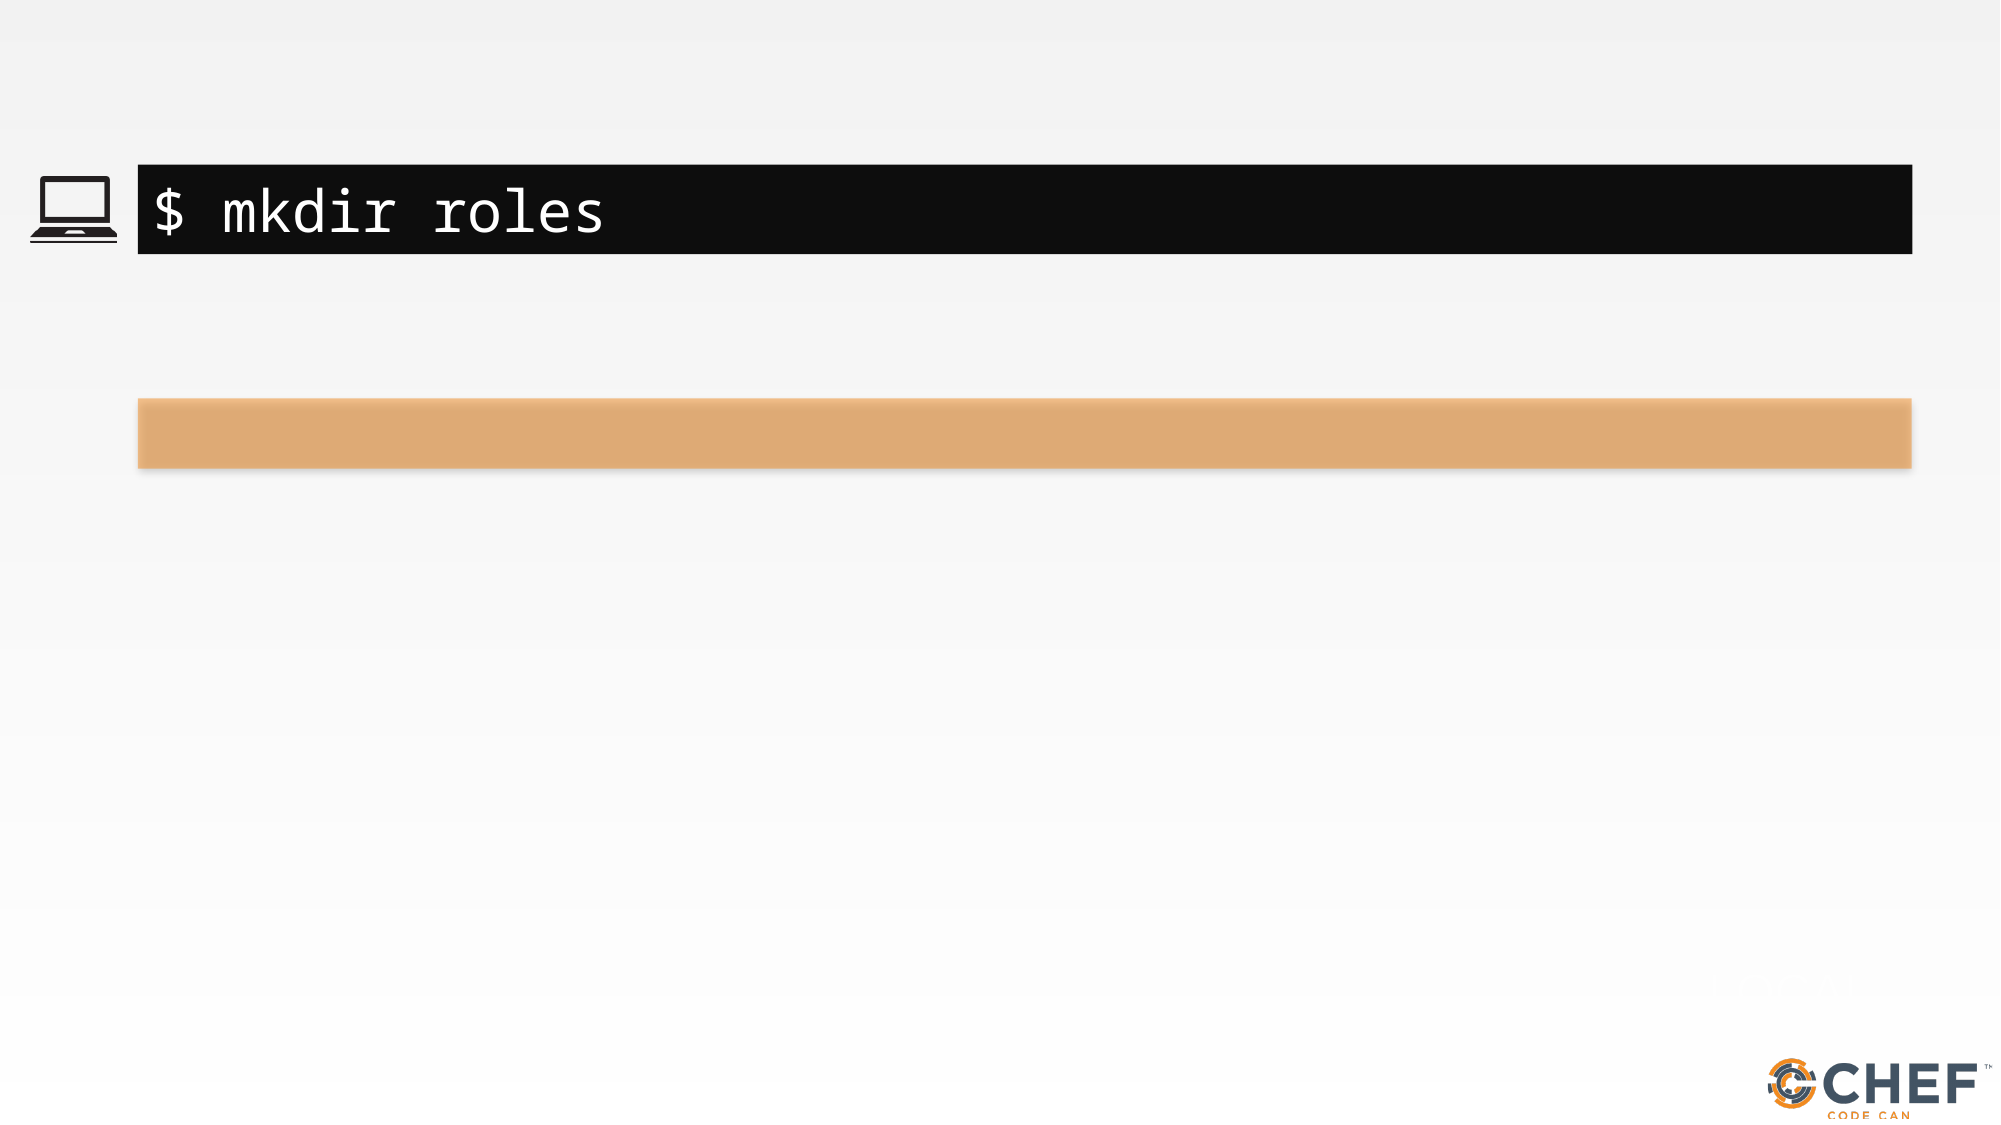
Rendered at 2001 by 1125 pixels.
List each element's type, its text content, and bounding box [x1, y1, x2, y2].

list $ mkdir roles [137, 164, 1913, 255]
